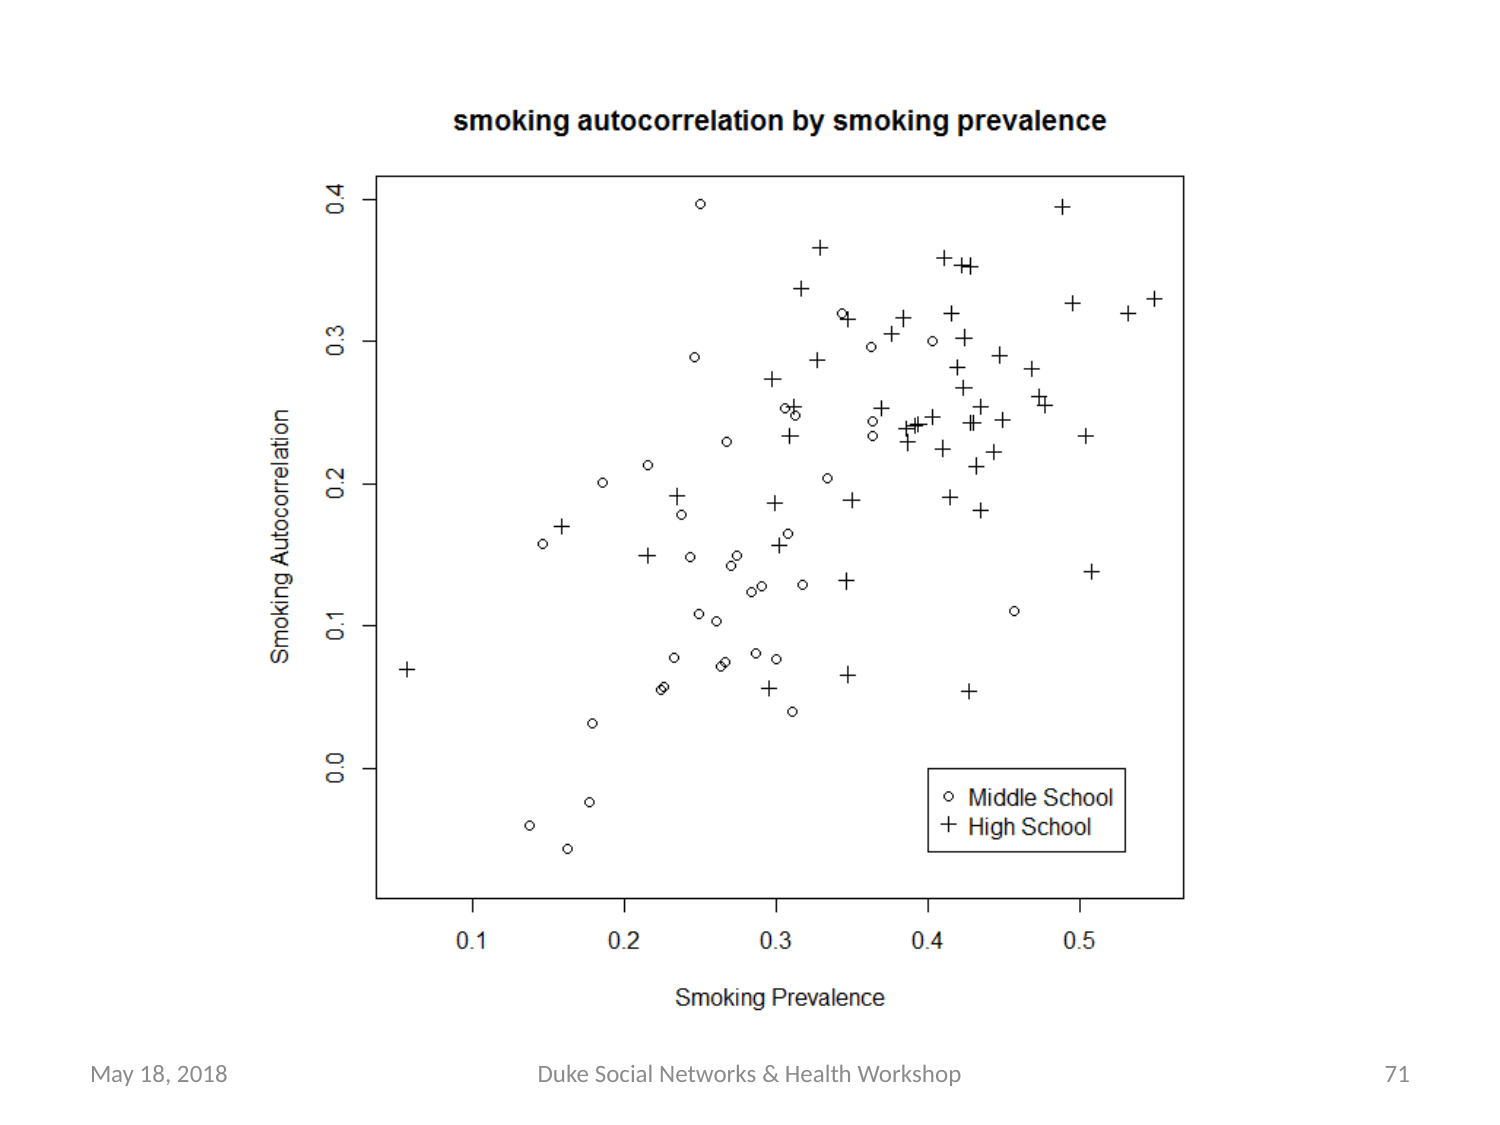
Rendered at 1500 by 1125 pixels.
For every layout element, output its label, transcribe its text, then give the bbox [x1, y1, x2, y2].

footer Duke Social Networks & Health Workshop [512, 1051, 988, 1103]
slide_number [75, 1042, 425, 1103]
picture [262, 62, 1243, 1042]
slide_number 71 [1074, 1042, 1425, 1103]
